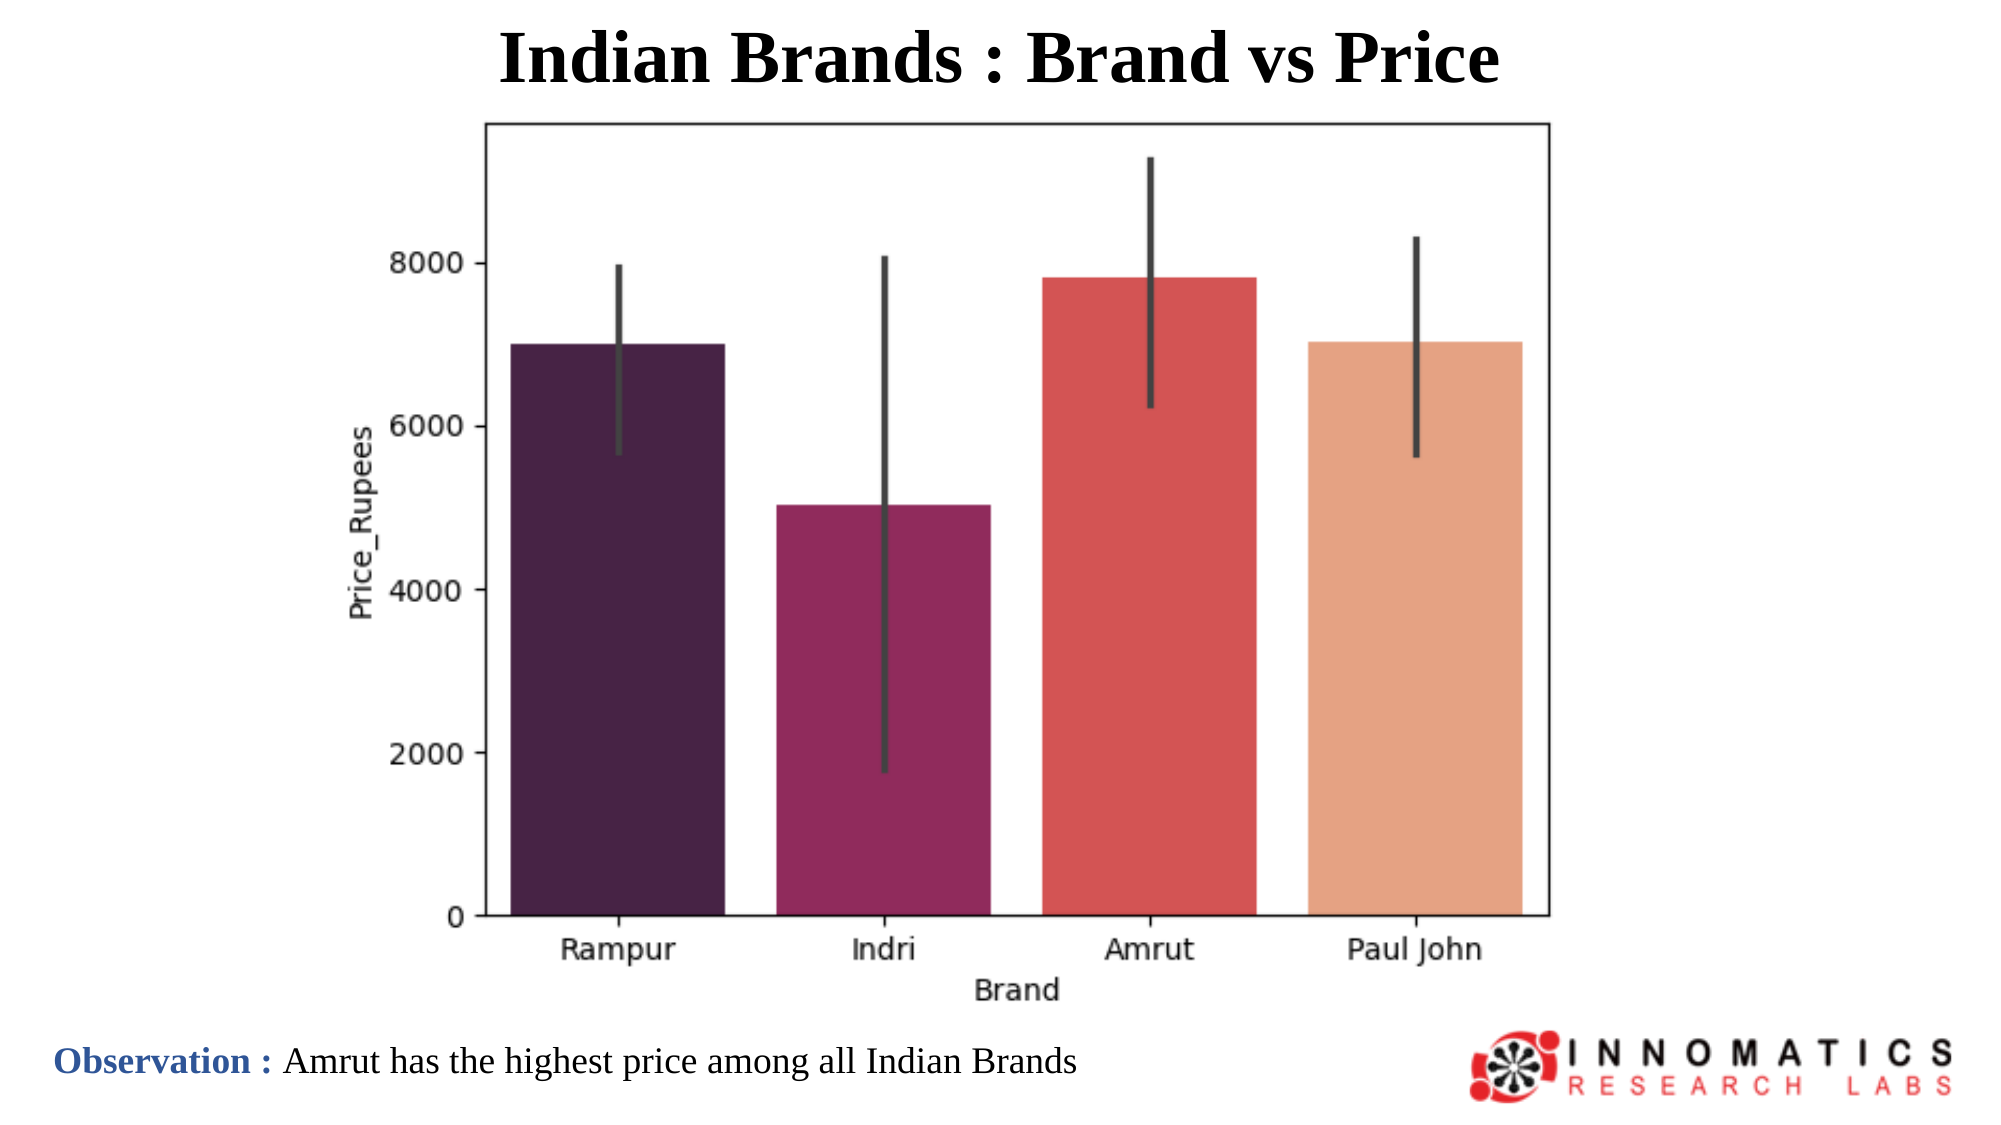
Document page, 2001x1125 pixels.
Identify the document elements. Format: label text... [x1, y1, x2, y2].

picture [314, 0, 1975, 1125]
text_box Observation : Amrut has the highest price among all Indian Brands [38, 1028, 1447, 1088]
